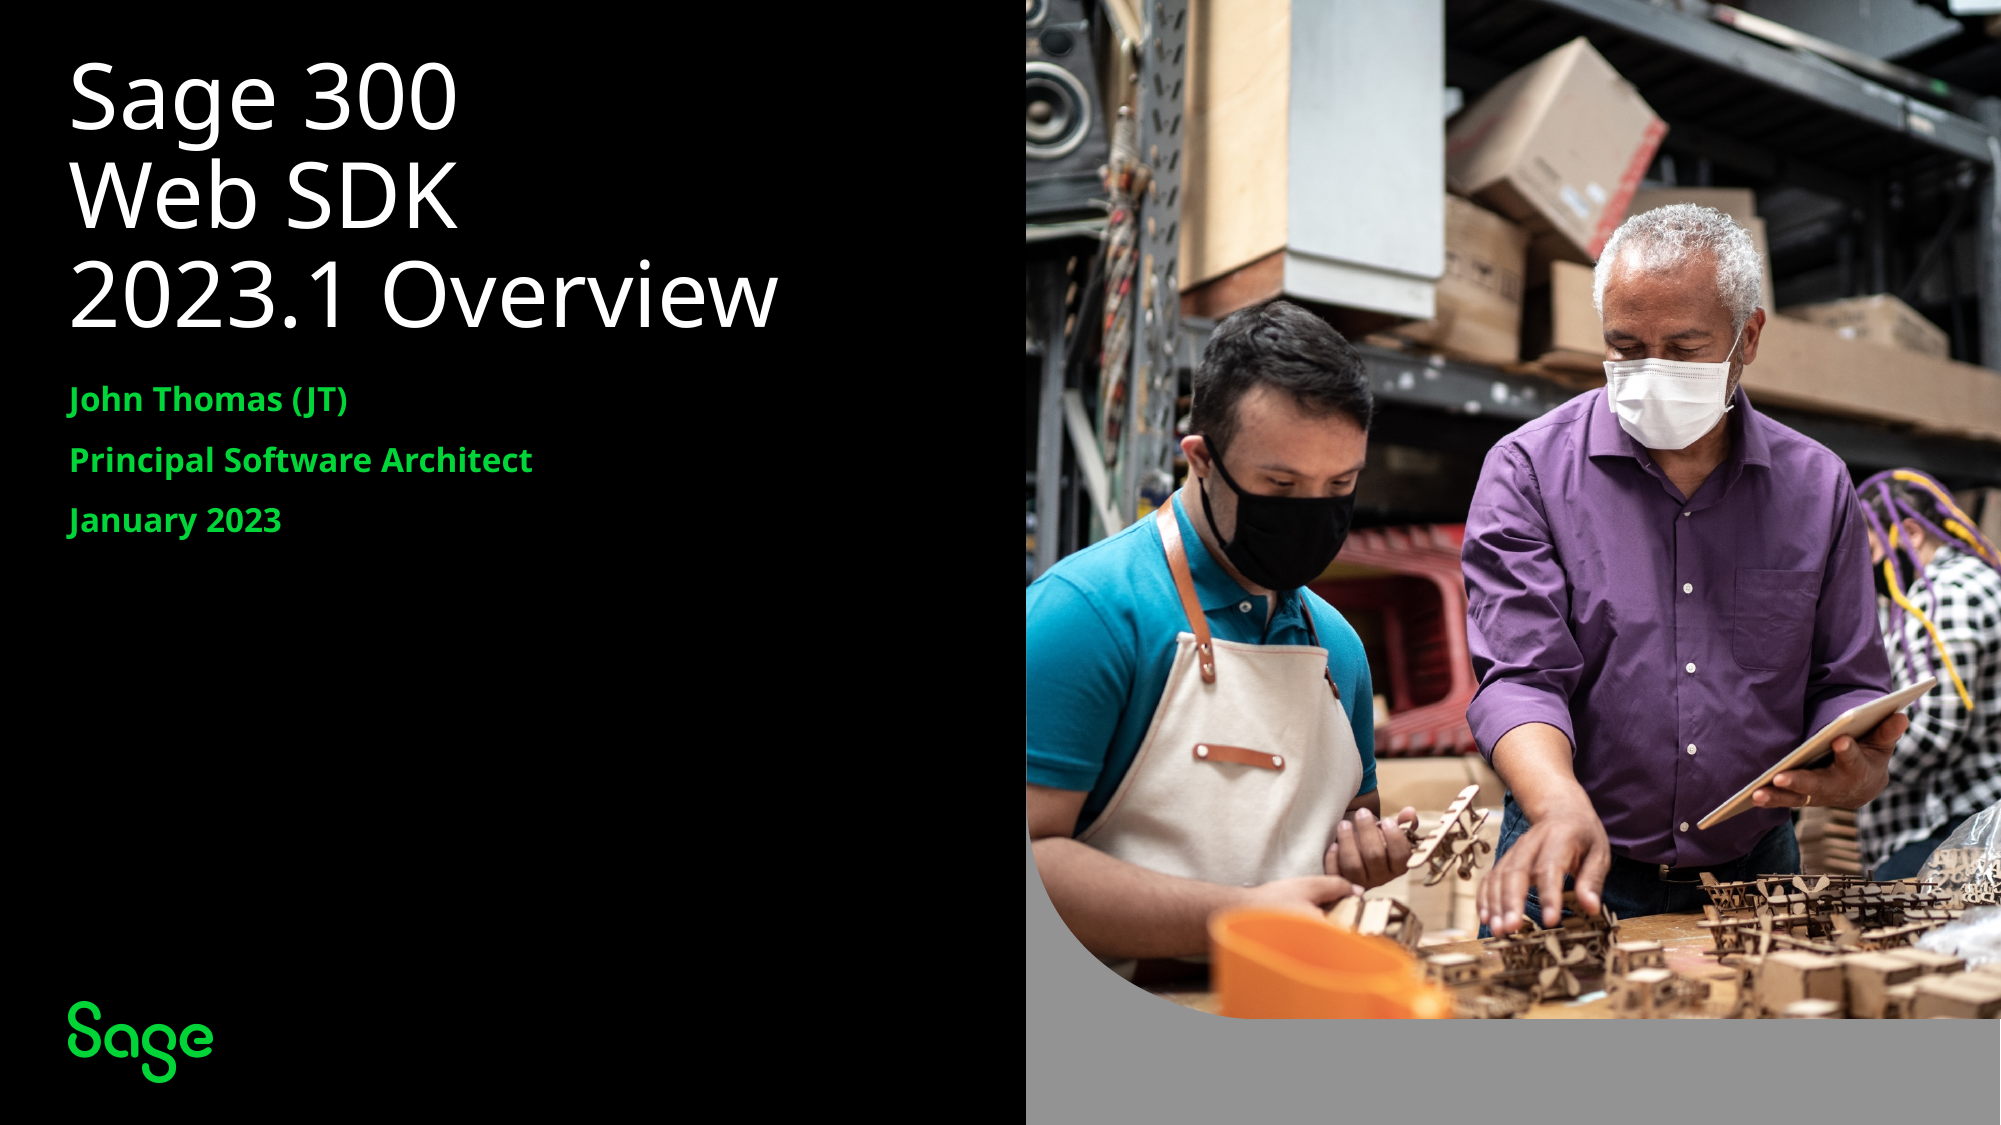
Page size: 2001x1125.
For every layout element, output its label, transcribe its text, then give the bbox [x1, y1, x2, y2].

picture [1025, 0, 2001, 1125]
picture [68, 1001, 213, 1083]
title Sage 300 Web SDK 2023.1 Overview [68, 50, 975, 149]
subtitle John Thomas (JT) Principal Software Architect January 2023 [68, 370, 696, 575]
